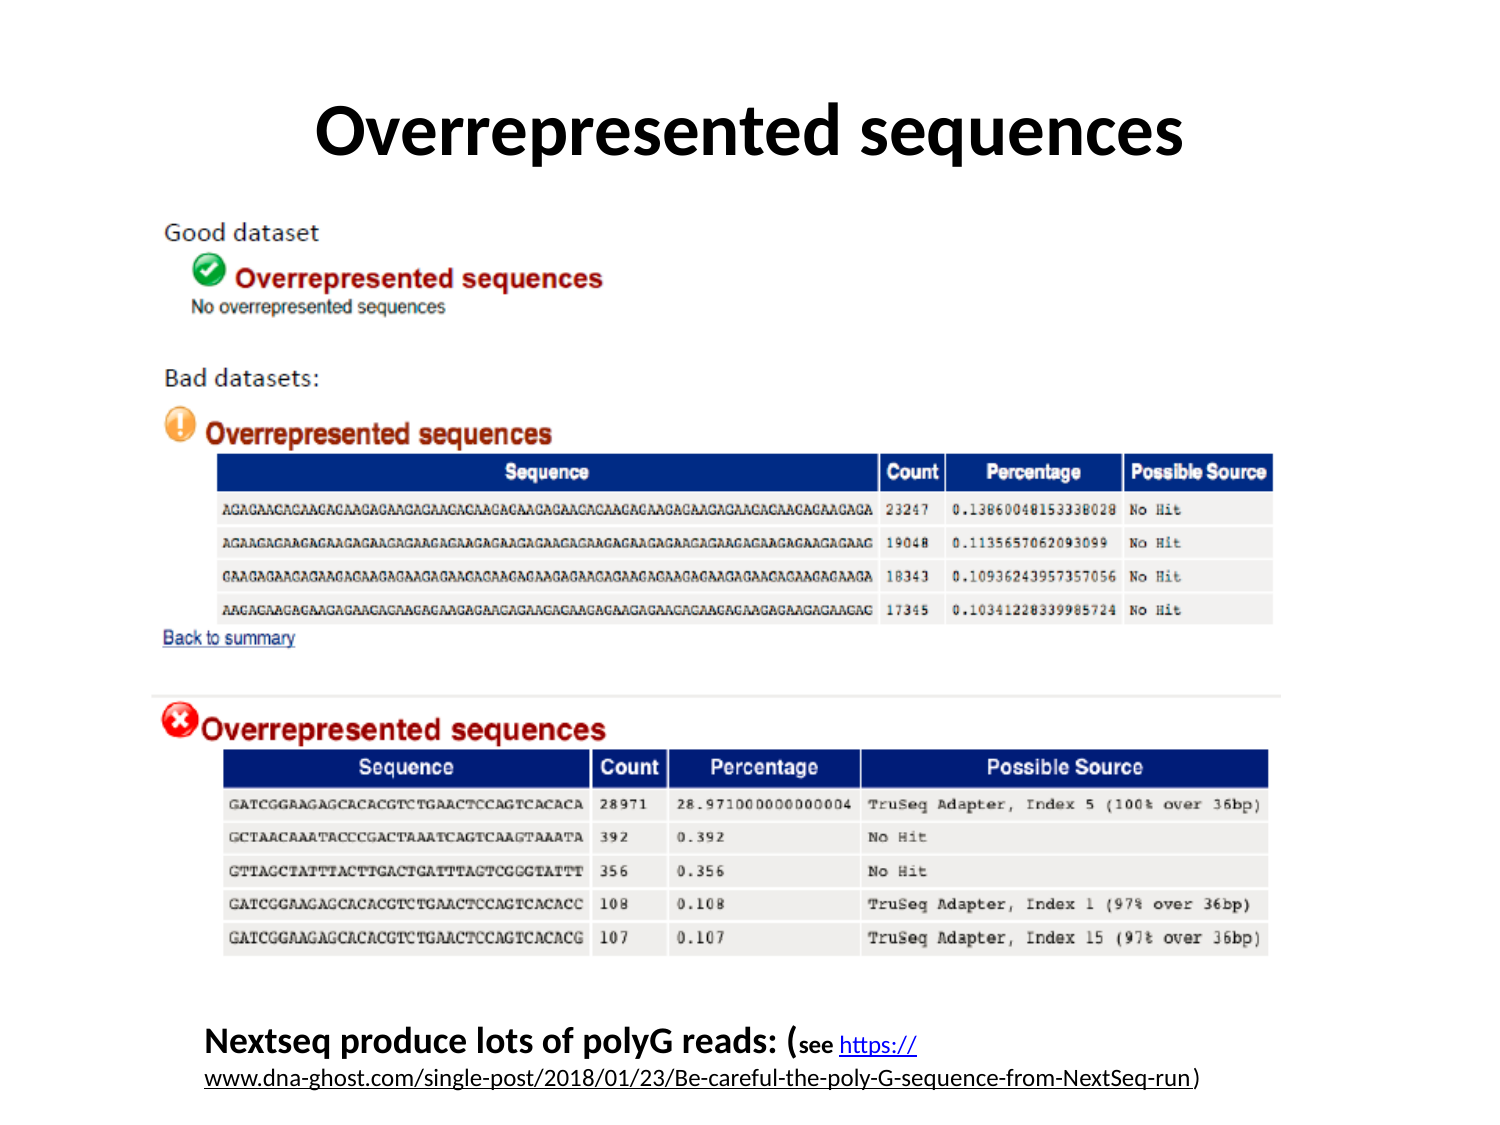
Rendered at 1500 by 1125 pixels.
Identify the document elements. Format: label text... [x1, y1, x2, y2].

text_box Nextseq produce lots of polyG reads: (see https://www.dna-ghost.com/single-post/2018/01/23/Be-careful-the-poly-G-sequence-from-NextSeq-run) [189, 1008, 1238, 1099]
title Overrepresented sequences [75, 31, 1425, 219]
picture [147, 210, 1281, 964]
